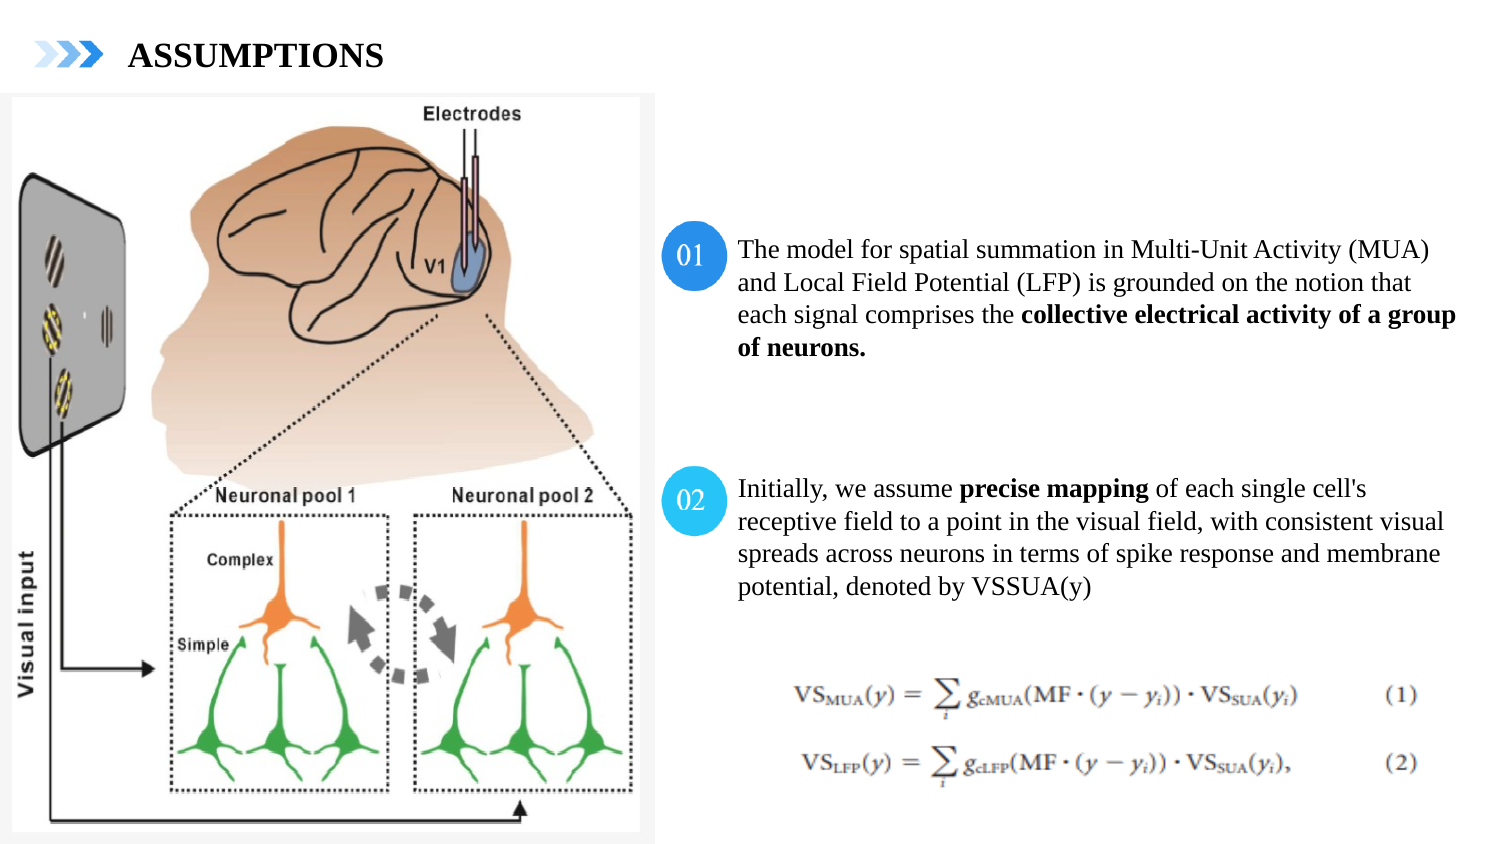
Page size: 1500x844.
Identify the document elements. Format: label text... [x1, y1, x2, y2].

text_box Initially, we assume precise mapping of each single cell's receptive field to a point in the visual field, with consistent visual spreads across neurons in terms of spike response and membrane potential, denoted by VSSUA(y) [1404, 455, 1468, 634]
text_box The model for spatial summation in Multi-Unit Activity (MUA) and Local Field Potential (LFP) is grounded on the notion that each signal comprises the collective electrical activity of a group of neurons. [1404, 216, 1483, 404]
picture [0, 0, 1439, 844]
